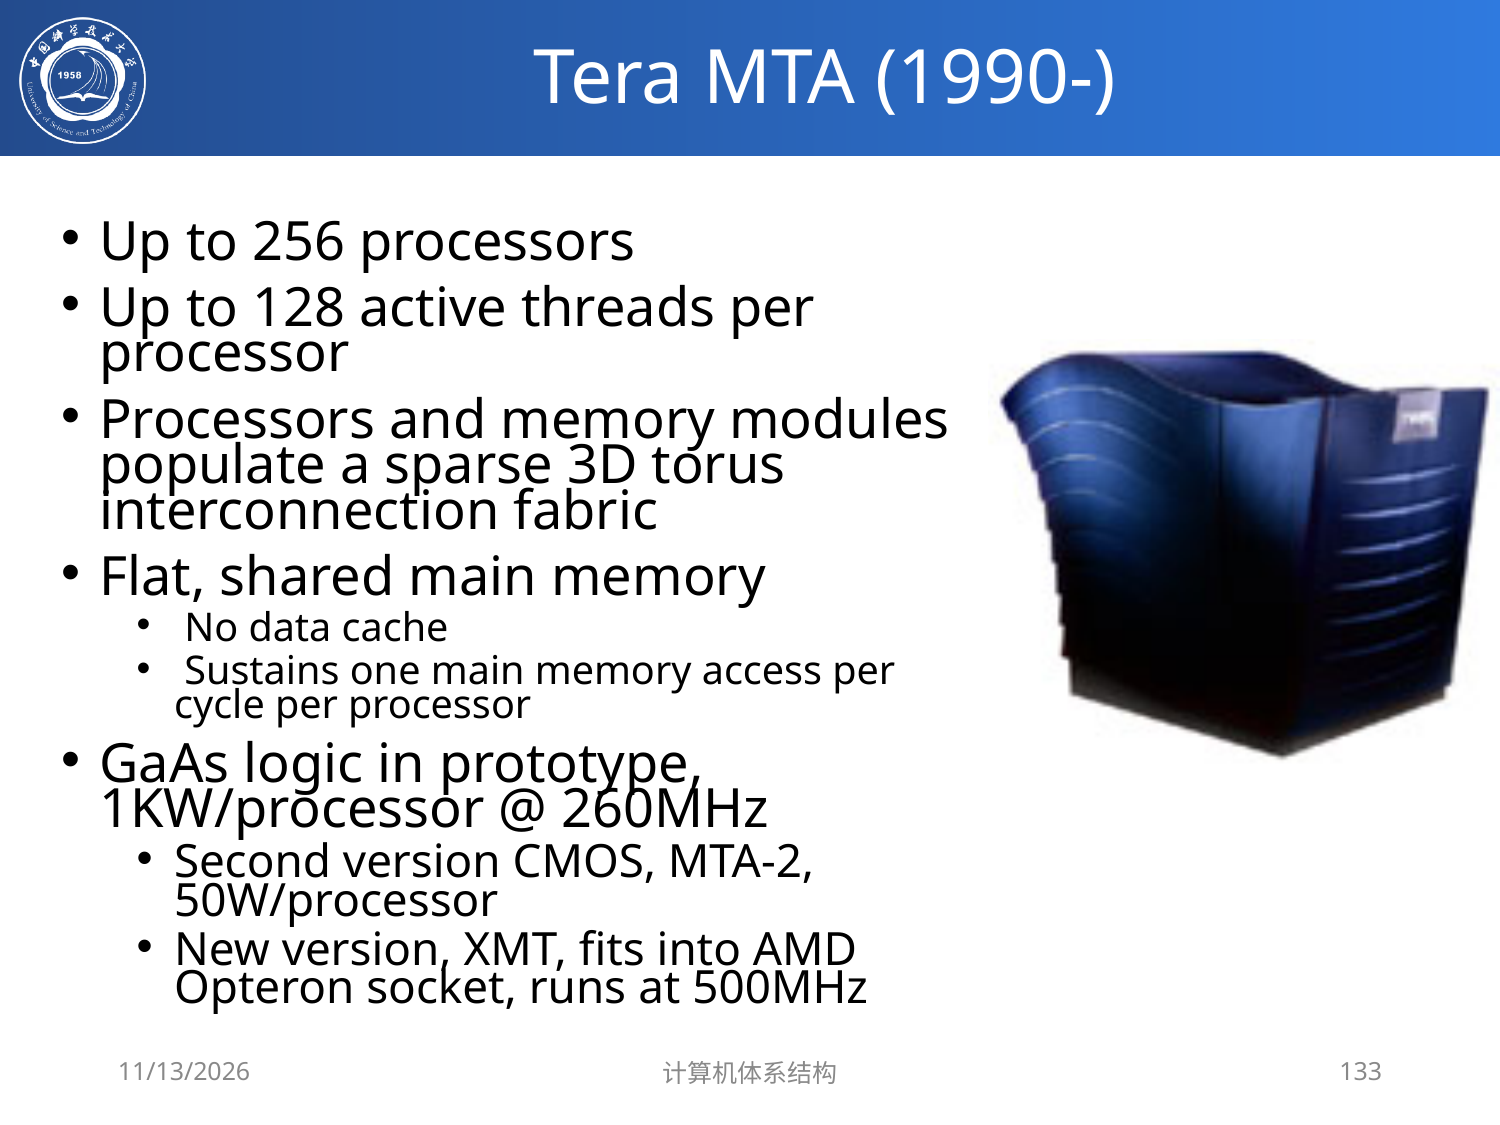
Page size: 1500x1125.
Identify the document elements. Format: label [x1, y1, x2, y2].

text_box [48, 216, 1004, 1103]
text_box [1059, 1042, 1397, 1103]
picture [987, 339, 1500, 767]
title [150, 0, 1500, 148]
picture [19, 17, 146, 144]
